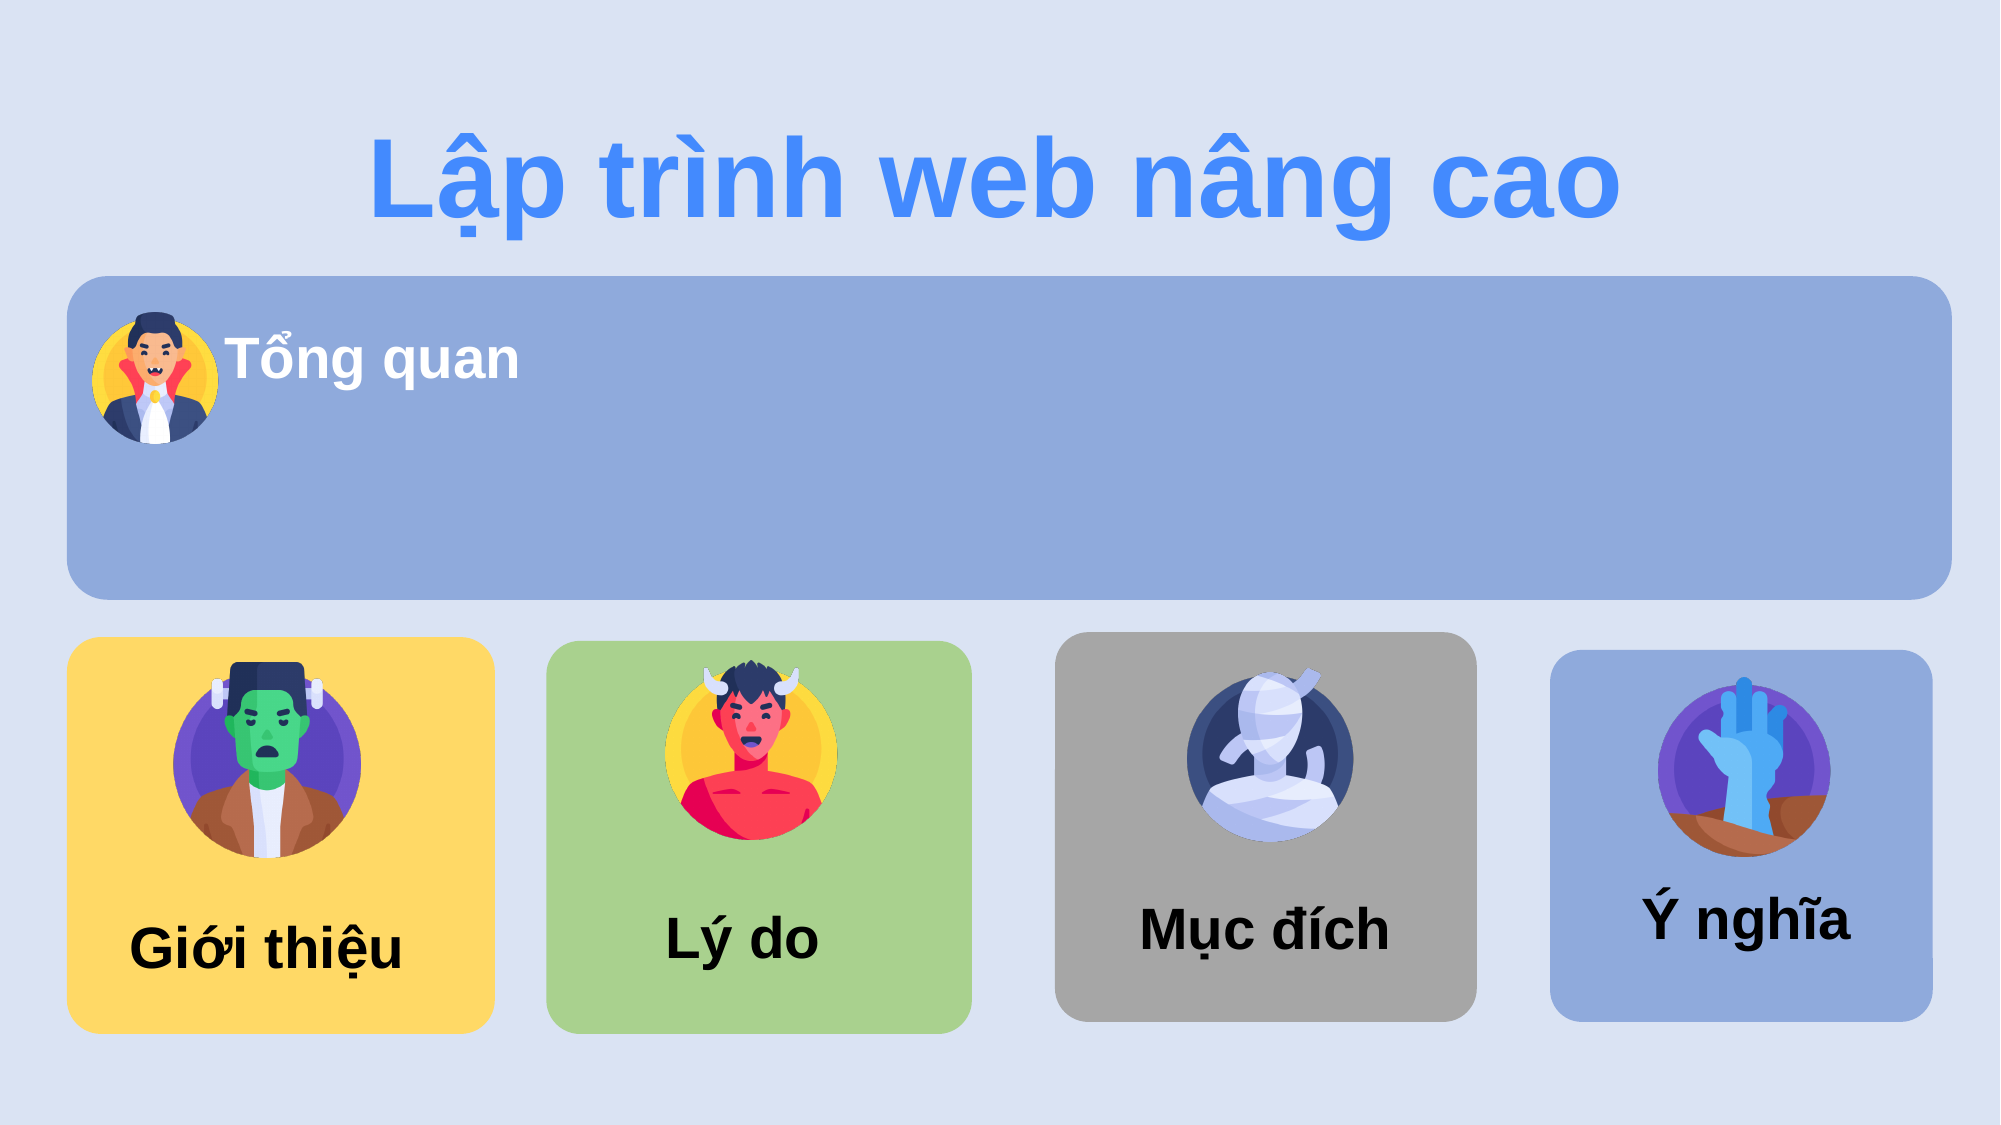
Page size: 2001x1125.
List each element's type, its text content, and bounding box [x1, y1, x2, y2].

text_box Mục đích [1096, 883, 1435, 969]
text_box [545, 639, 973, 1036]
picture [661, 660, 841, 840]
text_box [1053, 631, 1478, 1023]
text_box Giới thiệu [93, 902, 441, 988]
picture [169, 662, 365, 858]
text_box Tổng quan [221, 312, 793, 398]
text_box [65, 275, 1953, 601]
picture [1654, 677, 1834, 857]
text_box Lý do [577, 892, 925, 978]
picture [89, 312, 221, 444]
text_box Lập trình web nâng cao [303, 97, 1689, 248]
text_box [1549, 648, 1934, 1023]
text_box Ý nghĩa [1577, 874, 1915, 959]
picture [1183, 668, 1357, 842]
text_box [65, 635, 496, 1035]
